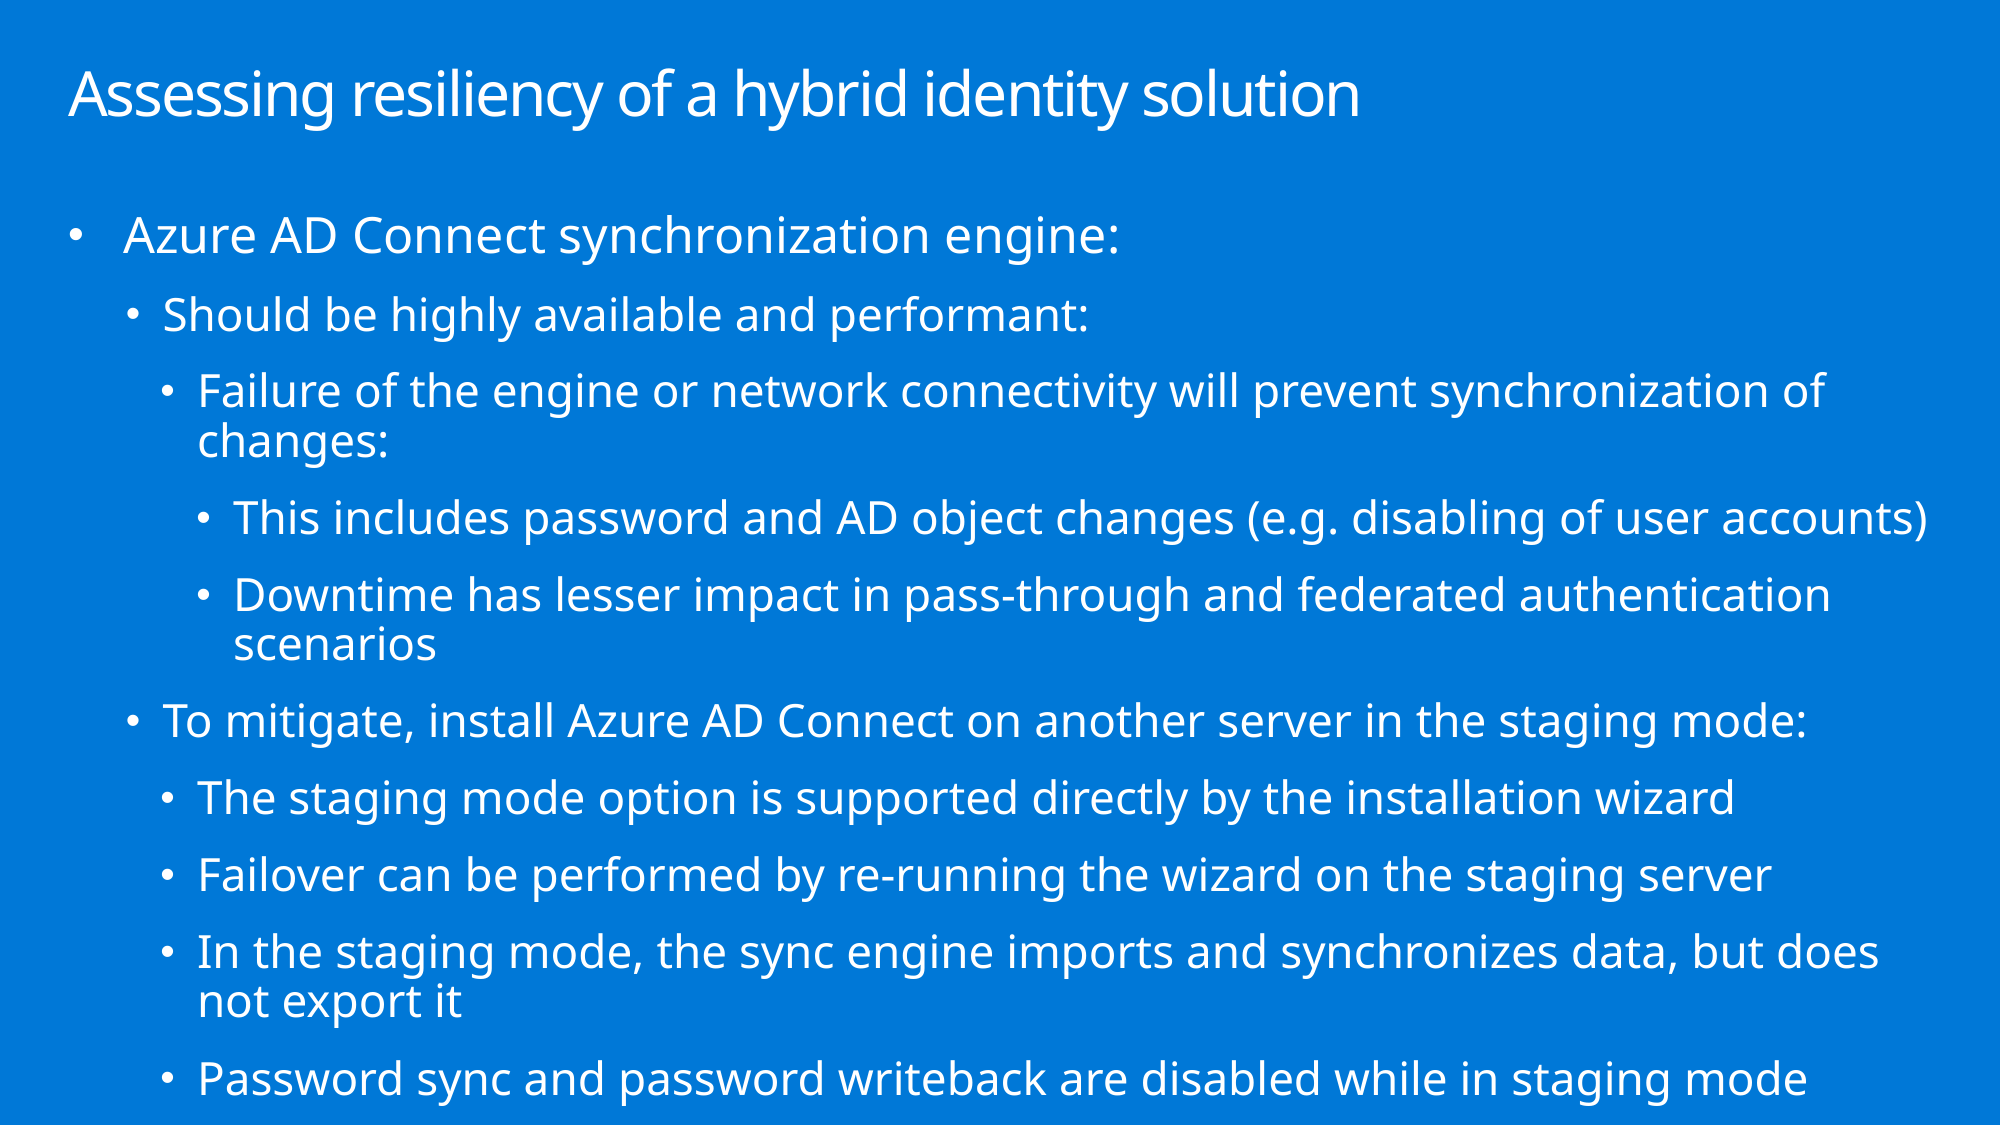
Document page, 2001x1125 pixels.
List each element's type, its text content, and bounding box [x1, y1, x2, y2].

list Azure AD Connect synchronization engine: Should be highly available and performant: Failure of the engine or network connectivity will prevent synchronization of changes: This includes password and AD object changes (e.g. disabling of user accounts) Downtime has lesser impact in pass-through and federated authentication scenarios To mitigate, install Azure AD Connect on another server in the staging mode: The staging mode option is supported directly by the installation wizard Failover can be performed by re-running the wizard on the staging server In the staging mode, the sync engine imports and synchronizes data, but does not export it Password sync and password writeback are disabled while in staging mode [44, 196, 1956, 1125]
title Assessing resiliency of a hybrid identity solution [44, 47, 1957, 196]
